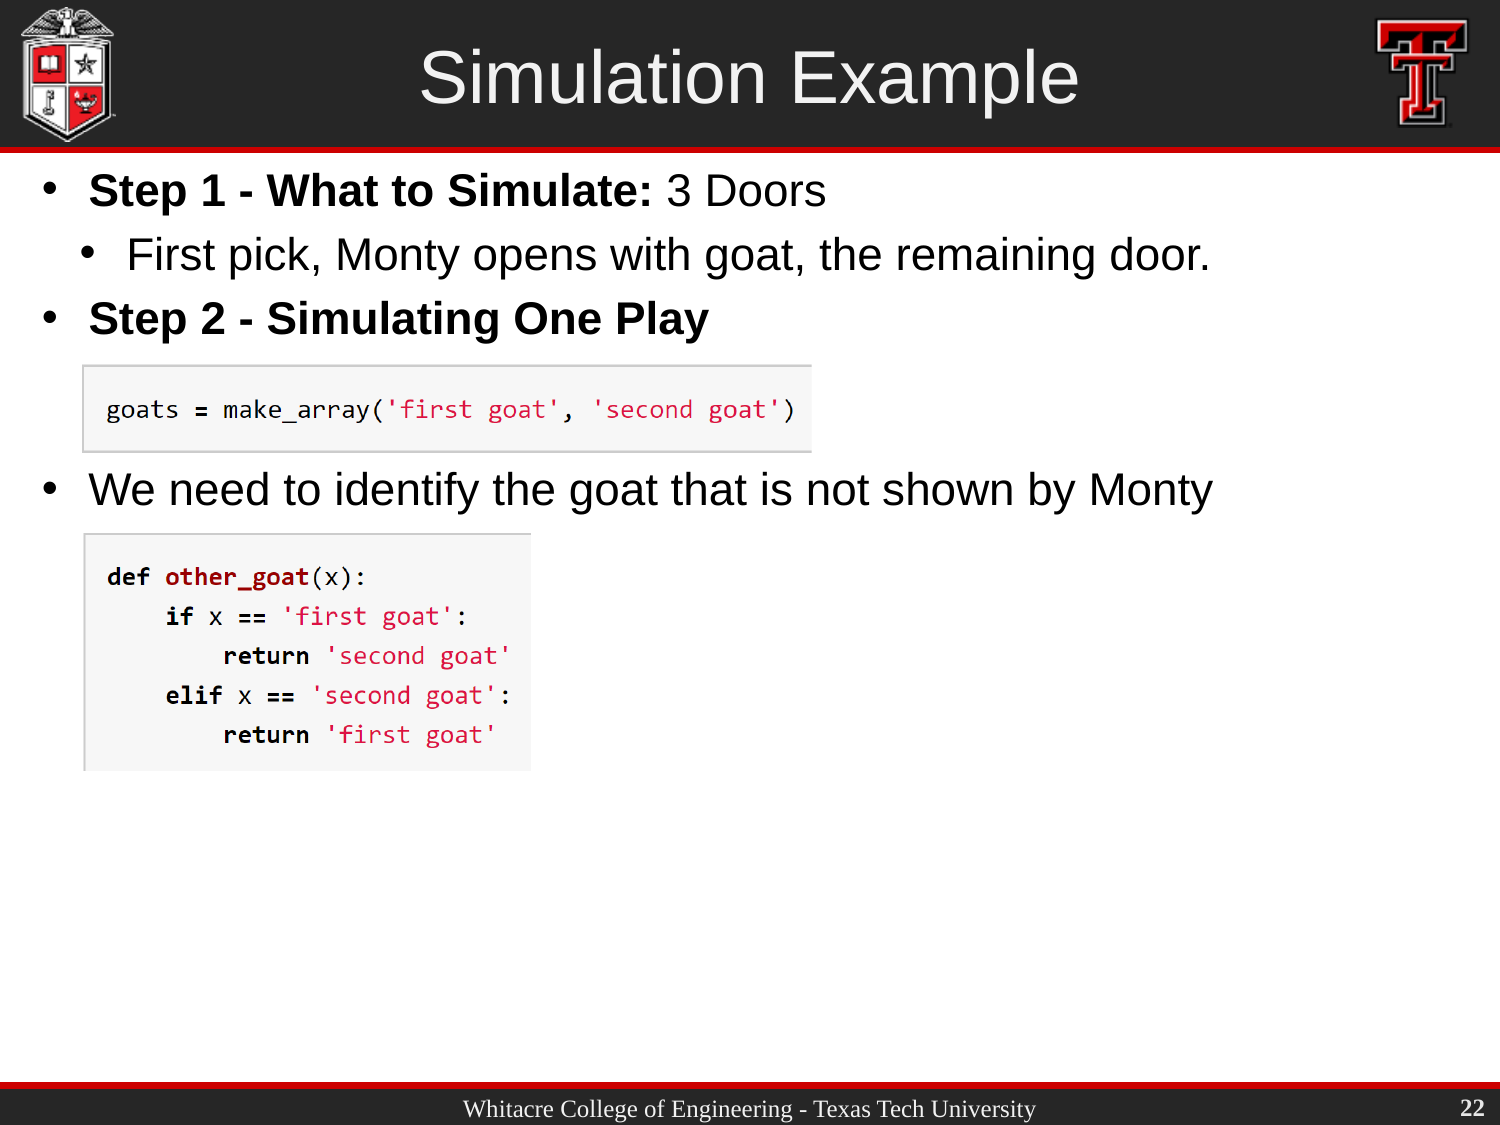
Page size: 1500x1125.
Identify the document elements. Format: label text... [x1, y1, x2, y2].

slide_number 22 [1392, 1086, 1500, 1125]
title Simulation Example [151, 6, 1349, 141]
picture [70, 522, 532, 771]
picture [1373, 14, 1472, 128]
picture [21, 7, 116, 142]
text_box We need to identify the goat that is not shown by Monty [26, 452, 1474, 538]
list Step 1 - What to Simulate: 3 Doors First pick, Monty opens with goat, the remaining door. Step 2 - Simulating One Play [26, 153, 1474, 374]
picture [69, 348, 812, 469]
